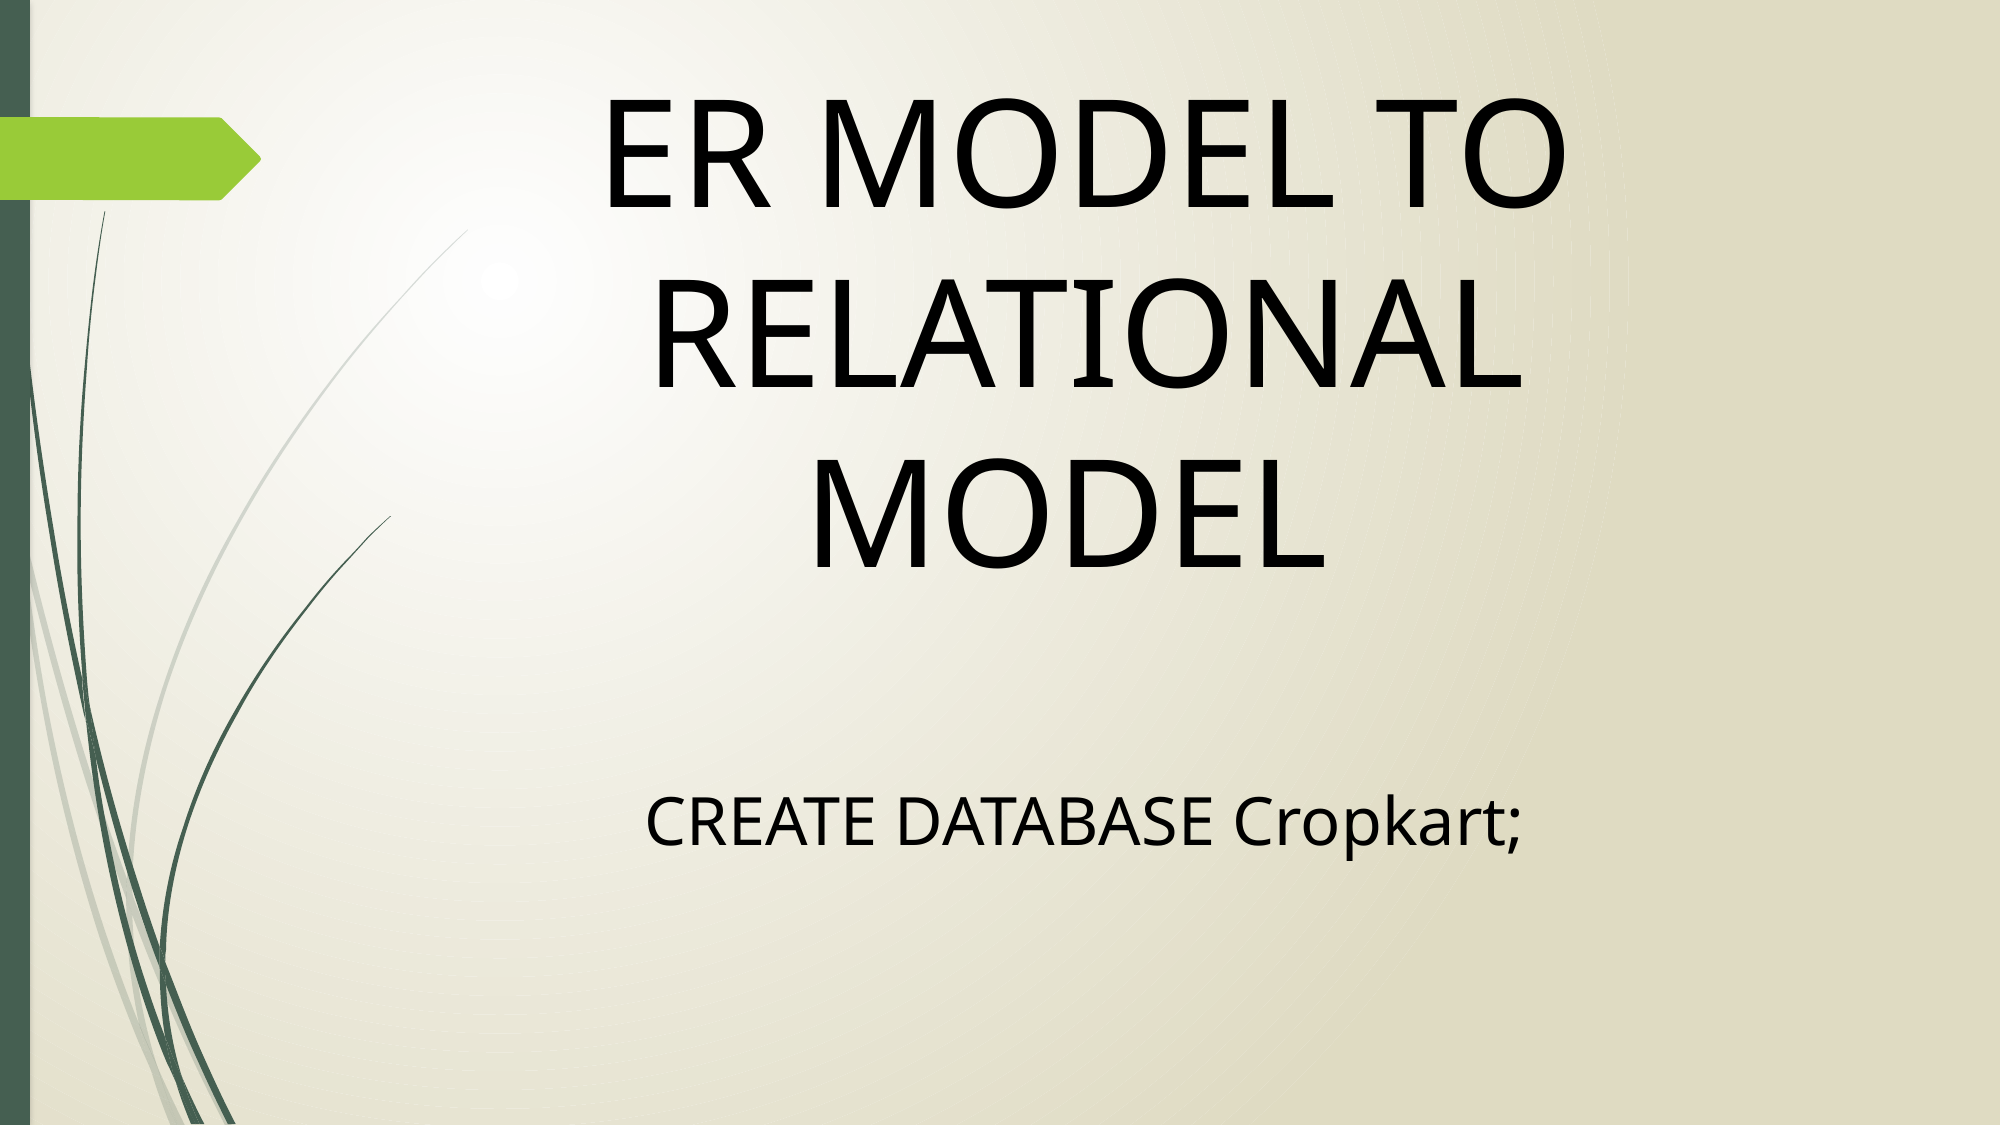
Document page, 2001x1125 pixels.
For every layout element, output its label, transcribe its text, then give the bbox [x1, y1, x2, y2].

text_box CREATE DATABASE Cropkart; [549, 771, 1621, 867]
text_box ER MODEL TO RELATIONAL MODEL [453, 49, 1718, 605]
